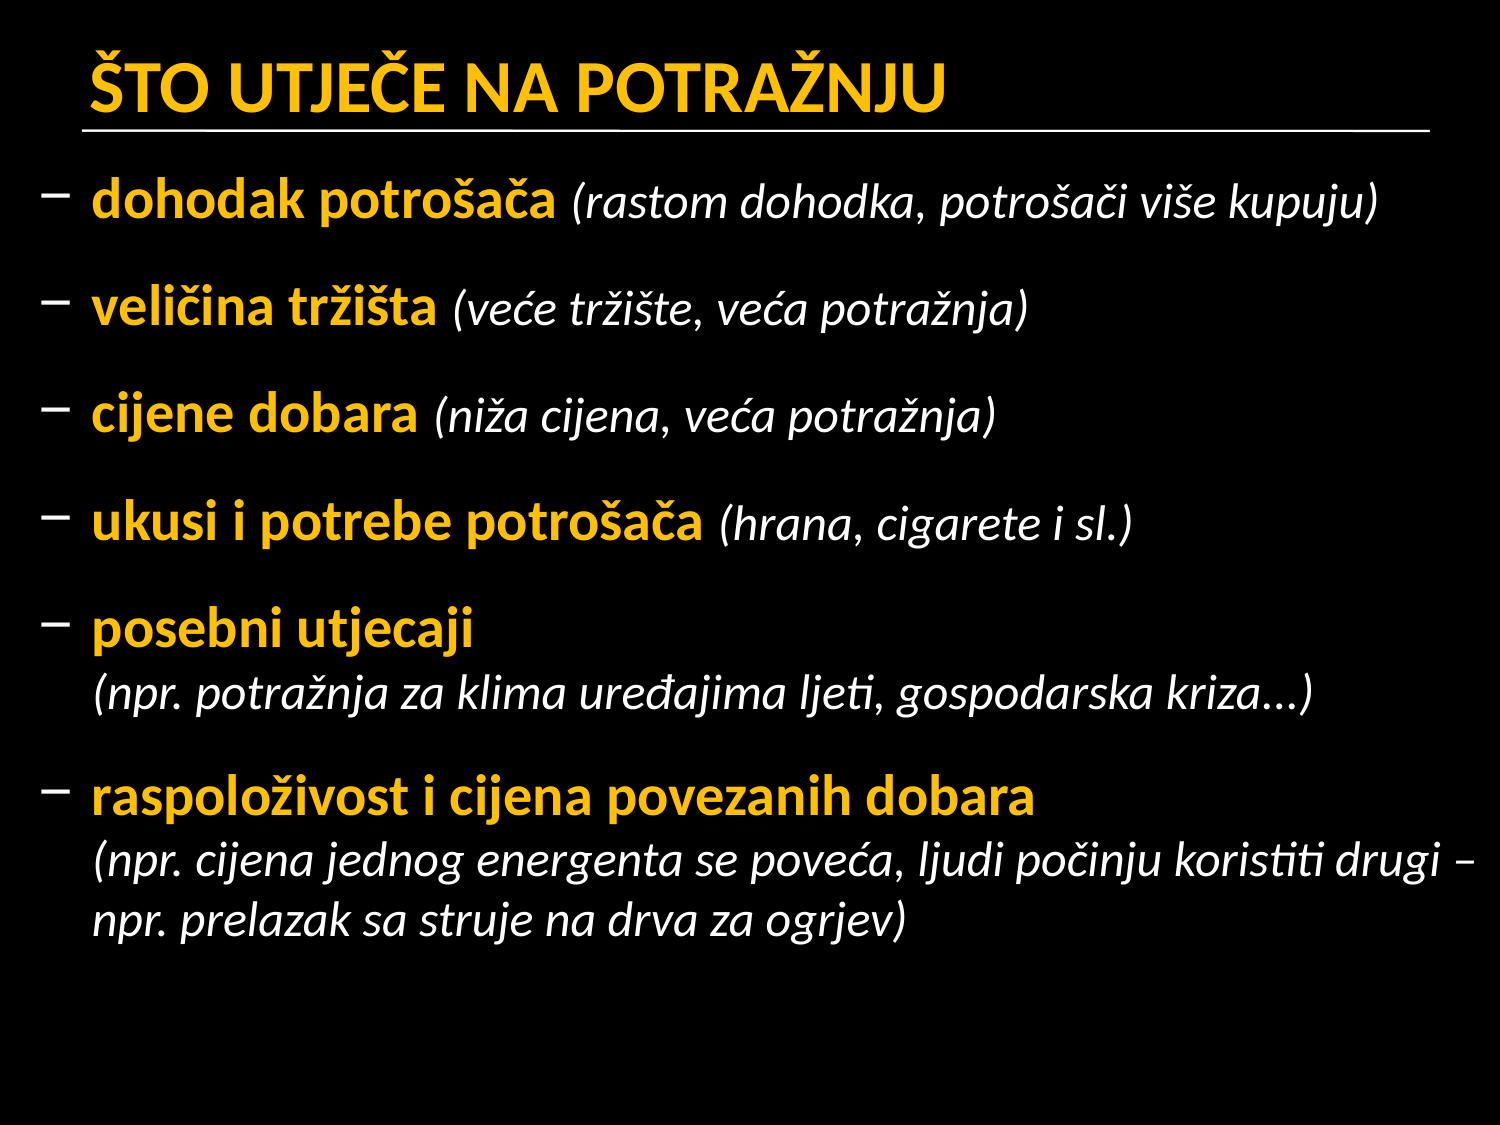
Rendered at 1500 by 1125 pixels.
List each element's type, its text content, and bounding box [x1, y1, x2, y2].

list dohodak potrošača (rastom dohodka, potrošači više kupuju) veličina tržišta (veće tržište, veća potražnja) cijene dobara (niža cijena, veća potražnja) ukusi i potrebe potrošača (hrana, cigarete i sl.) posebni utjecaji (npr. potražnja za klima uređajima ljeti, gospodarska kriza...) raspoloživost i cijena povezanih dobara (npr. cijena jednog energenta se poveća, ljudi počinju koristiti drugi – npr. prelazak sa struje na drva za ogrjev) [0, 152, 1500, 1125]
title ŠTO UTJEČE NA POTRAŽNJU [75, 11, 1500, 155]
